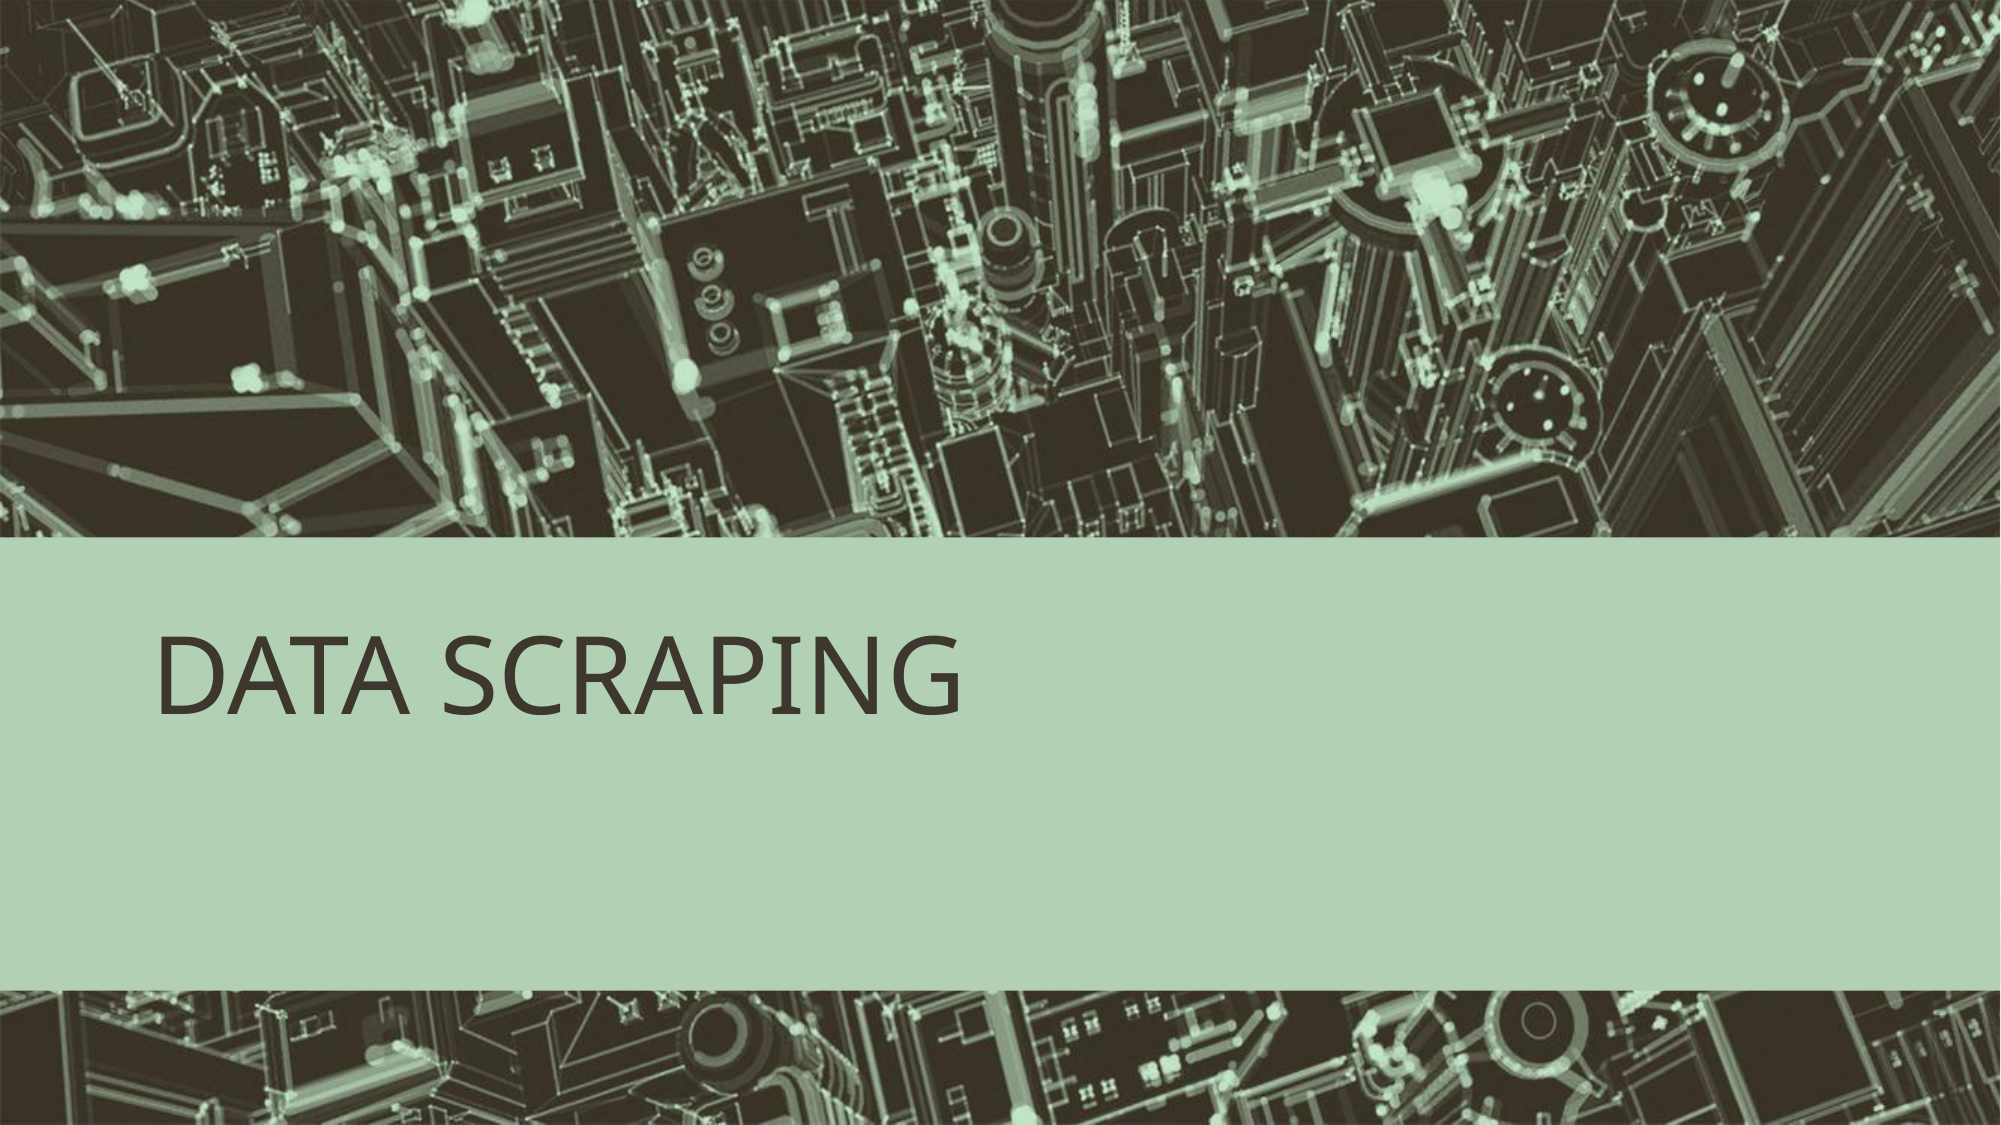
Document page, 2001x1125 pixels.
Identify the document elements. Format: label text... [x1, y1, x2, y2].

title DATA SCRAPING [136, 542, 1712, 746]
picture [0, 0, 2001, 1125]
